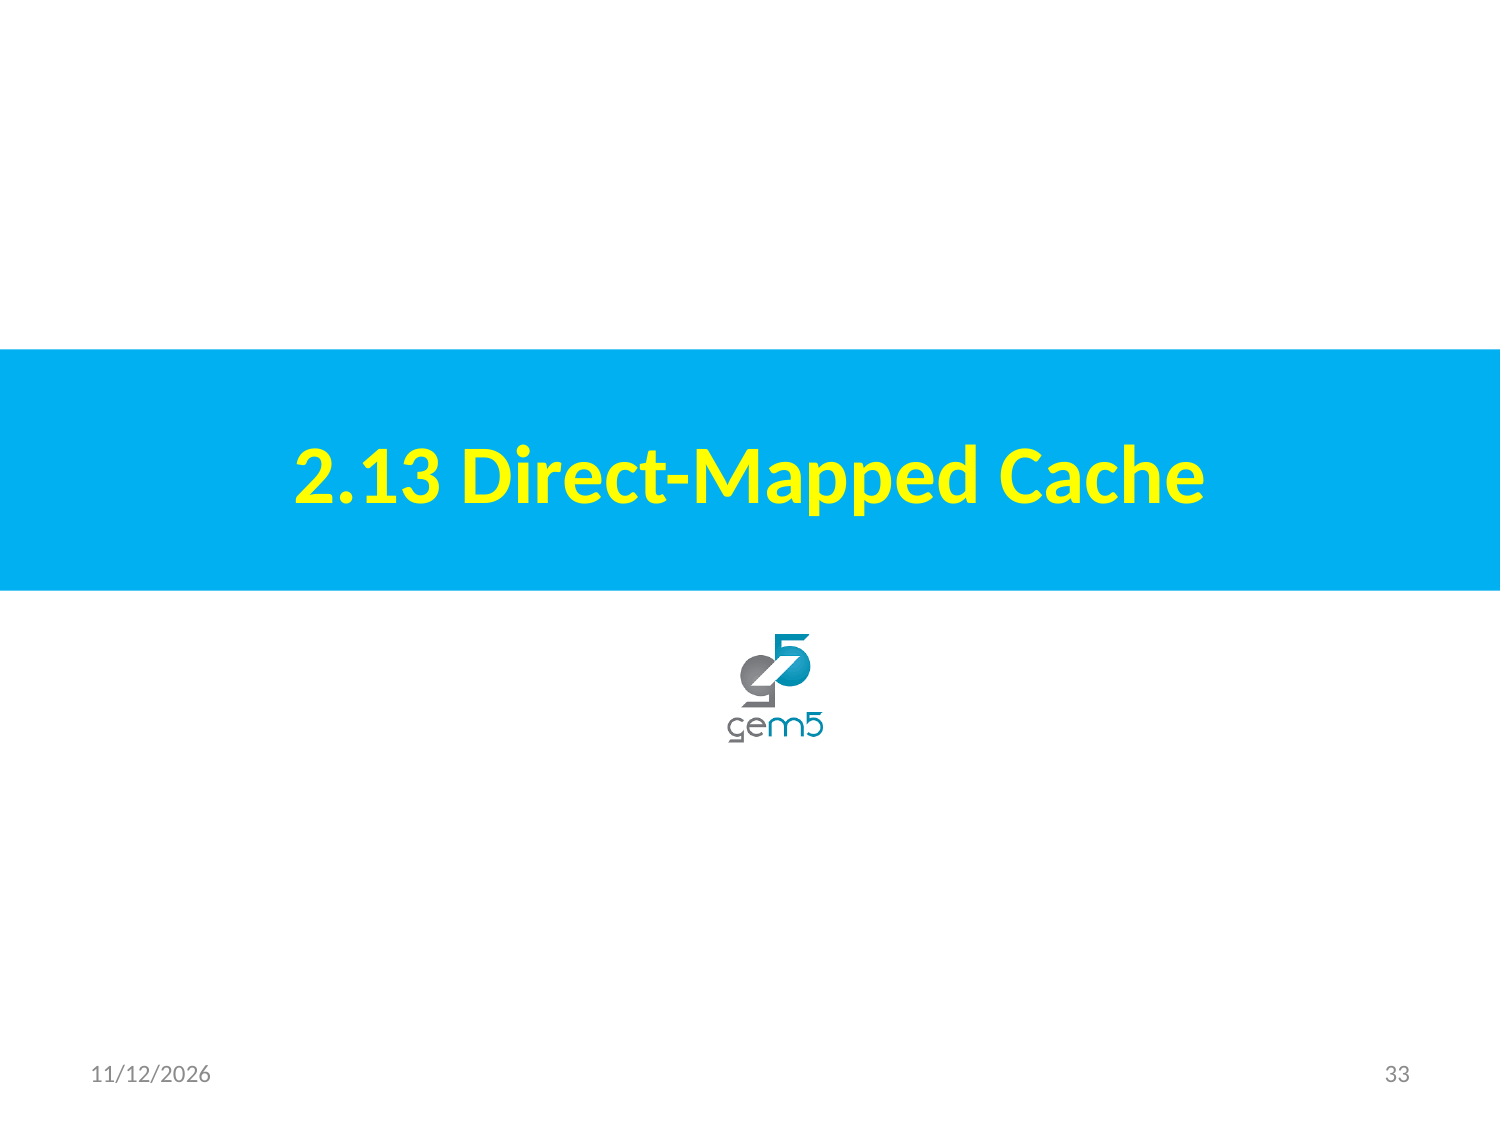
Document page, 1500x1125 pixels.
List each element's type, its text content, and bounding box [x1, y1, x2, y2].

picture [702, 609, 849, 768]
title 2.13 Direct-Mapped Cache [0, 349, 1500, 591]
slide_number 33 [1074, 1042, 1425, 1103]
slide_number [75, 1042, 425, 1103]
